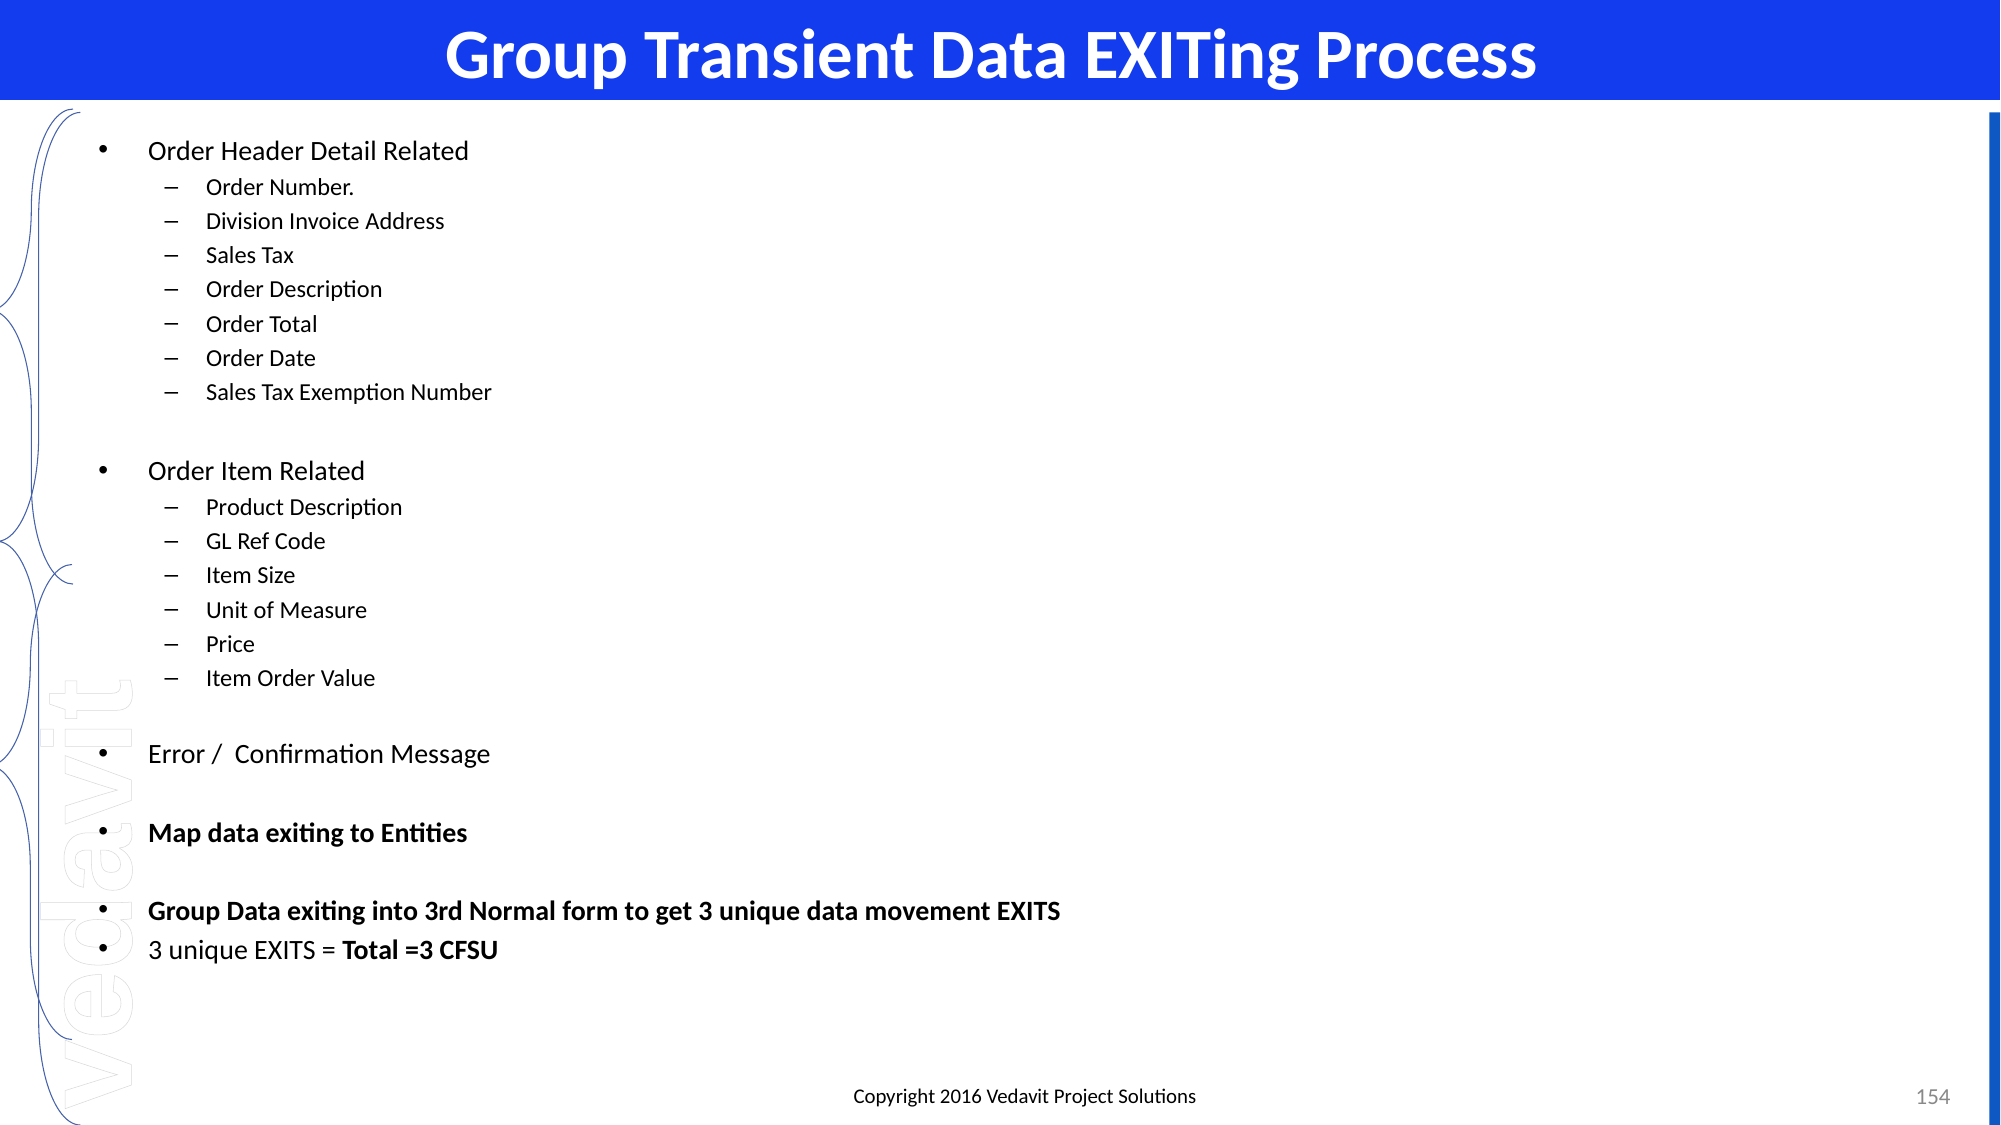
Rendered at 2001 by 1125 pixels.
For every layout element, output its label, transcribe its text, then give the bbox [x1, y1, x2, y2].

list Order Header Detail Related Order Number. Division Invoice Address Sales Tax Order Description Order Total Order Date Sales Tax Exemption Number Order Item Related Product Description GL Ref Code Item Size Unit of Measure Price Item Order Value Error / Confirmation Message Map data exiting to Entities Group Data exiting into 3rd Normal form to get 3 unique data movement EXITS 3 unique EXITS = Total =3 CFSU [83, 125, 1884, 975]
title Group Transient Data EXITing Process [0, 0, 2000, 100]
slide_number 154 [1866, 1065, 2000, 1125]
